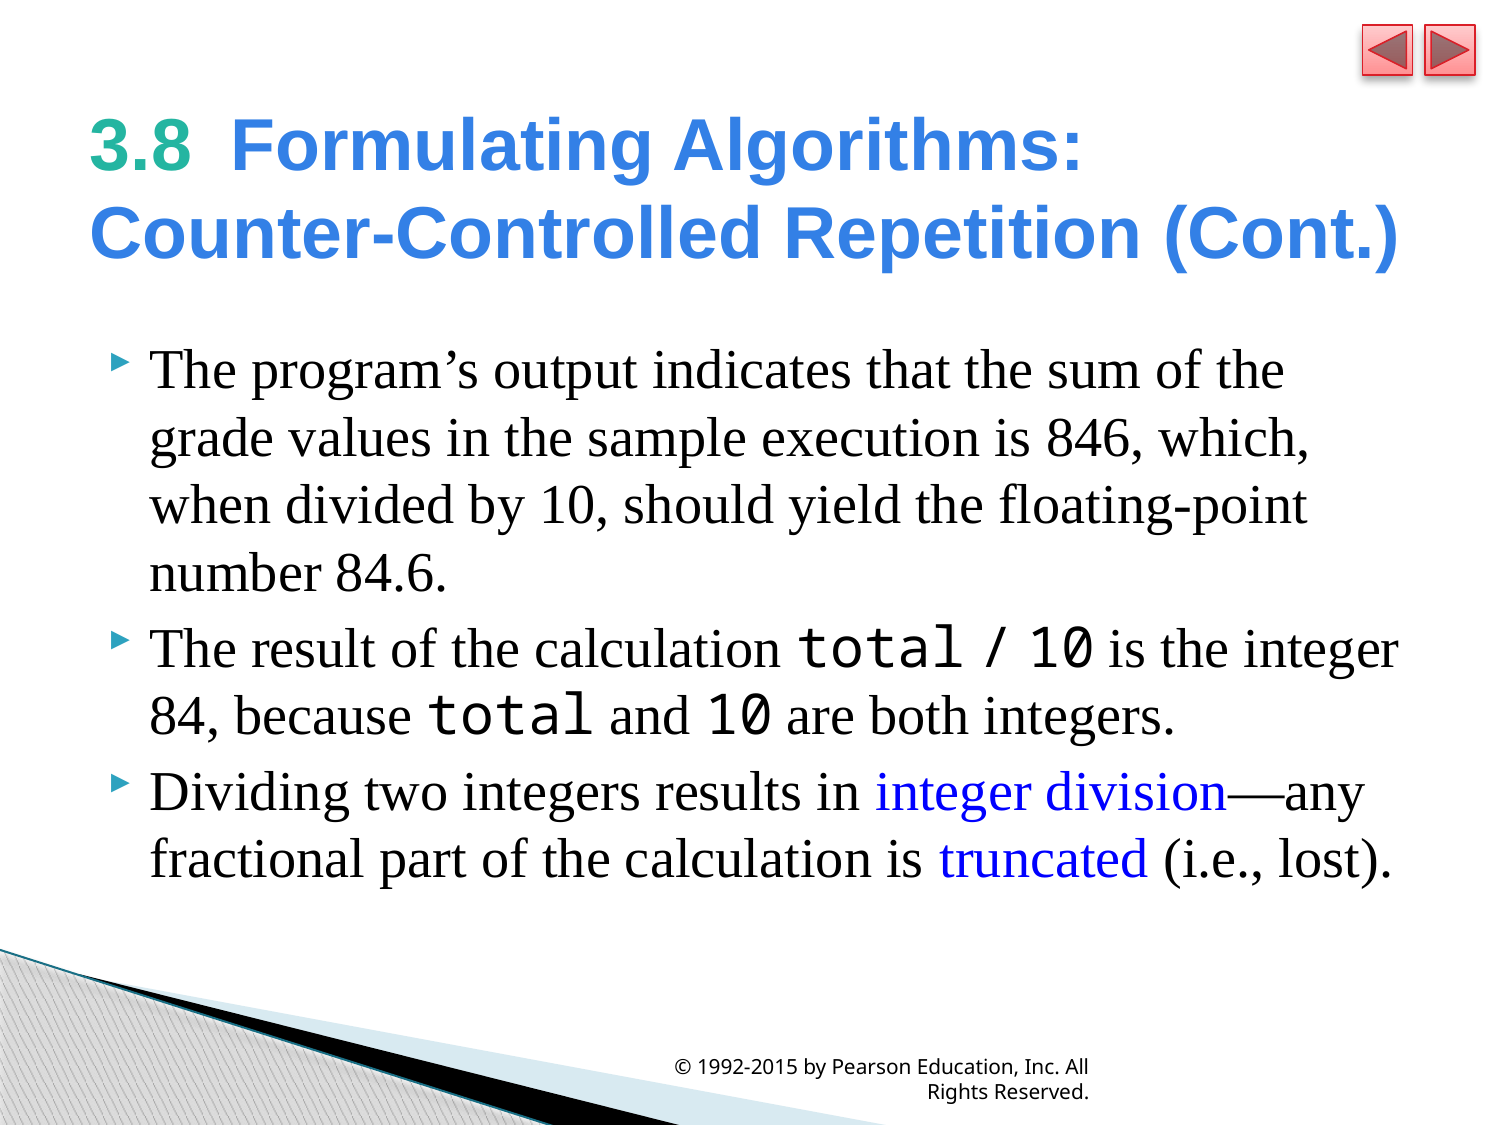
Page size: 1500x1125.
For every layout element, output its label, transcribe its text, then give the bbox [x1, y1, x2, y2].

list The program’s output indicates that the sum of the grade values in the sample execution is 846, which, when divided by 10, should yield the floating-point number 84.6. The result of the calculation total / 10 is the integer 84, because total and 10 are both integers. Dividing two integers results in integer division—any fractional part of the calculation is truncated (i.e., lost). [75, 324, 1425, 955]
footer © 1992-2015 by Pearson Education, Inc. All Rights Reserved. [650, 1051, 1105, 1112]
title 3.8 Formulating Algorithms: Counter-Controlled Repetition (Cont.) [75, 45, 1425, 324]
